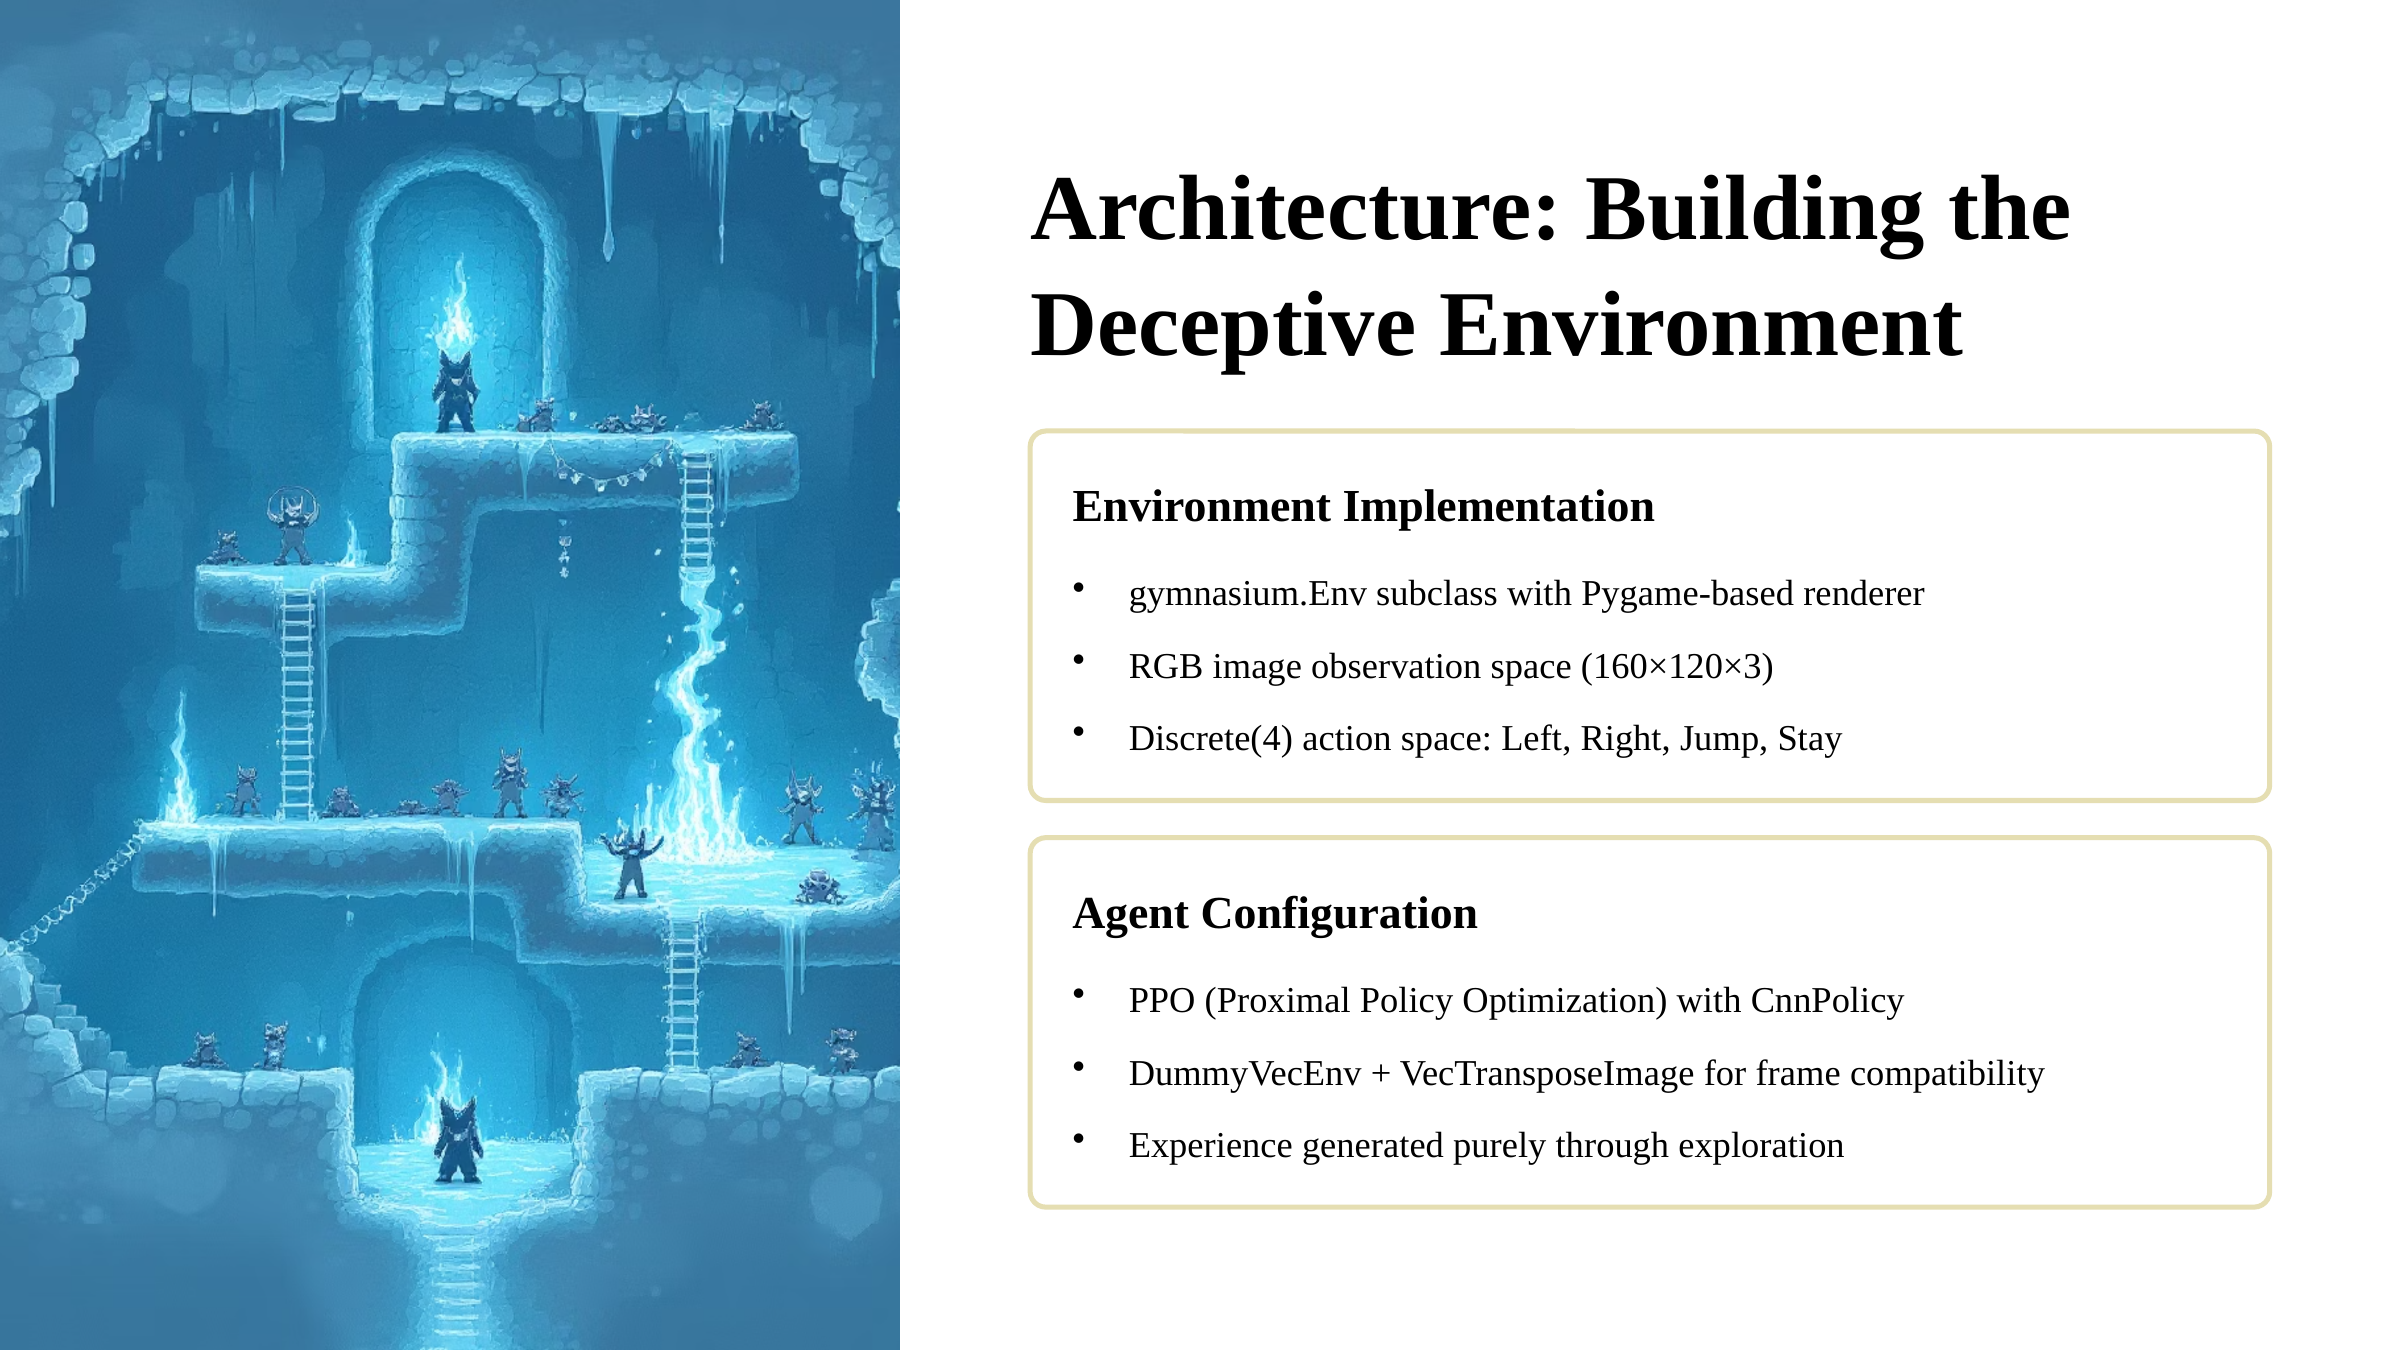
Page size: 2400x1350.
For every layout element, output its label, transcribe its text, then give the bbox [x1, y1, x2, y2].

text_box RGB image observation space (160×120×3) [1072, 626, 2228, 686]
text_box Discrete(4) action space: Left, Right, Jump, Stay [1072, 698, 2228, 759]
text_box Experience generated purely through exploration [1072, 1105, 2228, 1165]
text_box Architecture: Building the Deceptive Environment [1030, 142, 2270, 376]
picture [0, 0, 900, 1350]
text_box Environment Implementation [1072, 473, 1564, 532]
text_box [1030, 430, 2270, 801]
text_box DummyVecEnv + VecTransposeImage for frame compatibility [1072, 1032, 2228, 1093]
text_box PPO (Proximal Policy Optimization) with CnnPolicy [1072, 960, 2228, 1020]
text_box Agent Configuration [1072, 879, 1538, 938]
text_box [1030, 837, 2270, 1208]
text_box gymnasium.Env subclass with Pygame-based renderer [1072, 553, 2228, 614]
